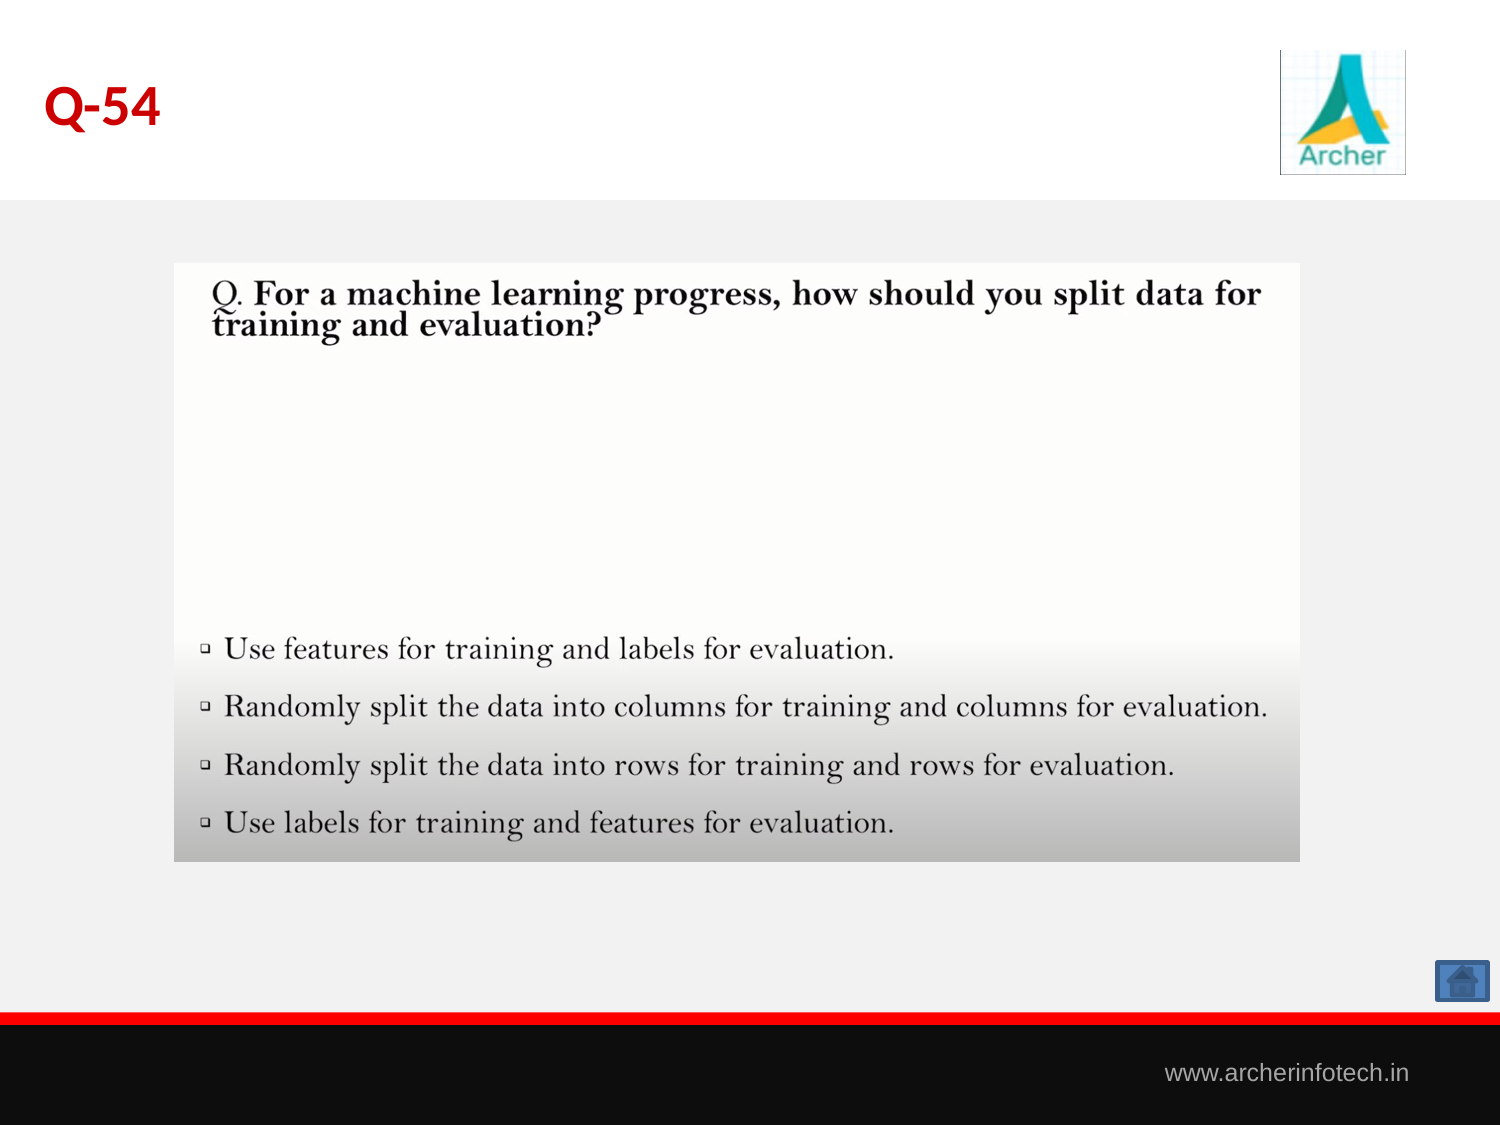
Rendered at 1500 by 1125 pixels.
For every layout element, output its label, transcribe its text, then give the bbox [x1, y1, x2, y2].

text_box [1435, 960, 1490, 1002]
title Q-54 [29, 37, 805, 168]
picture [1280, 50, 1406, 175]
picture [174, 263, 1301, 862]
